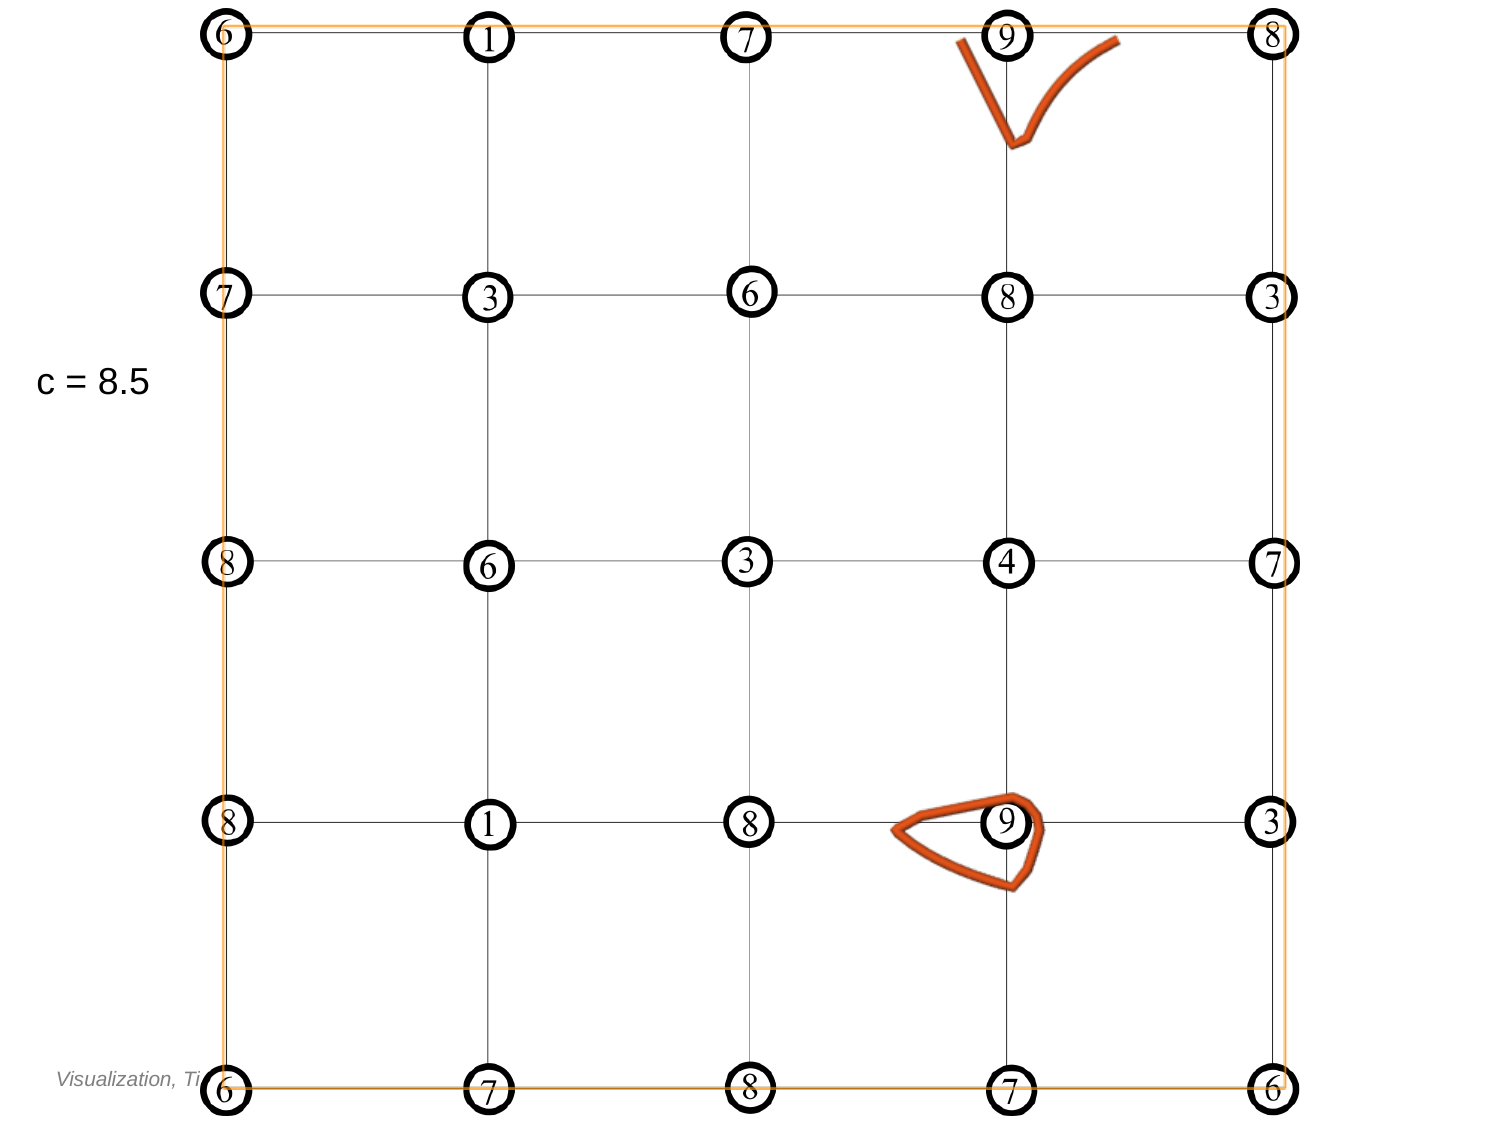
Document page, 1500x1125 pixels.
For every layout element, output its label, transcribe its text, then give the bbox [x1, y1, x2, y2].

text_box c = 8.5 [21, 349, 165, 410]
picture [199, 8, 1301, 1117]
